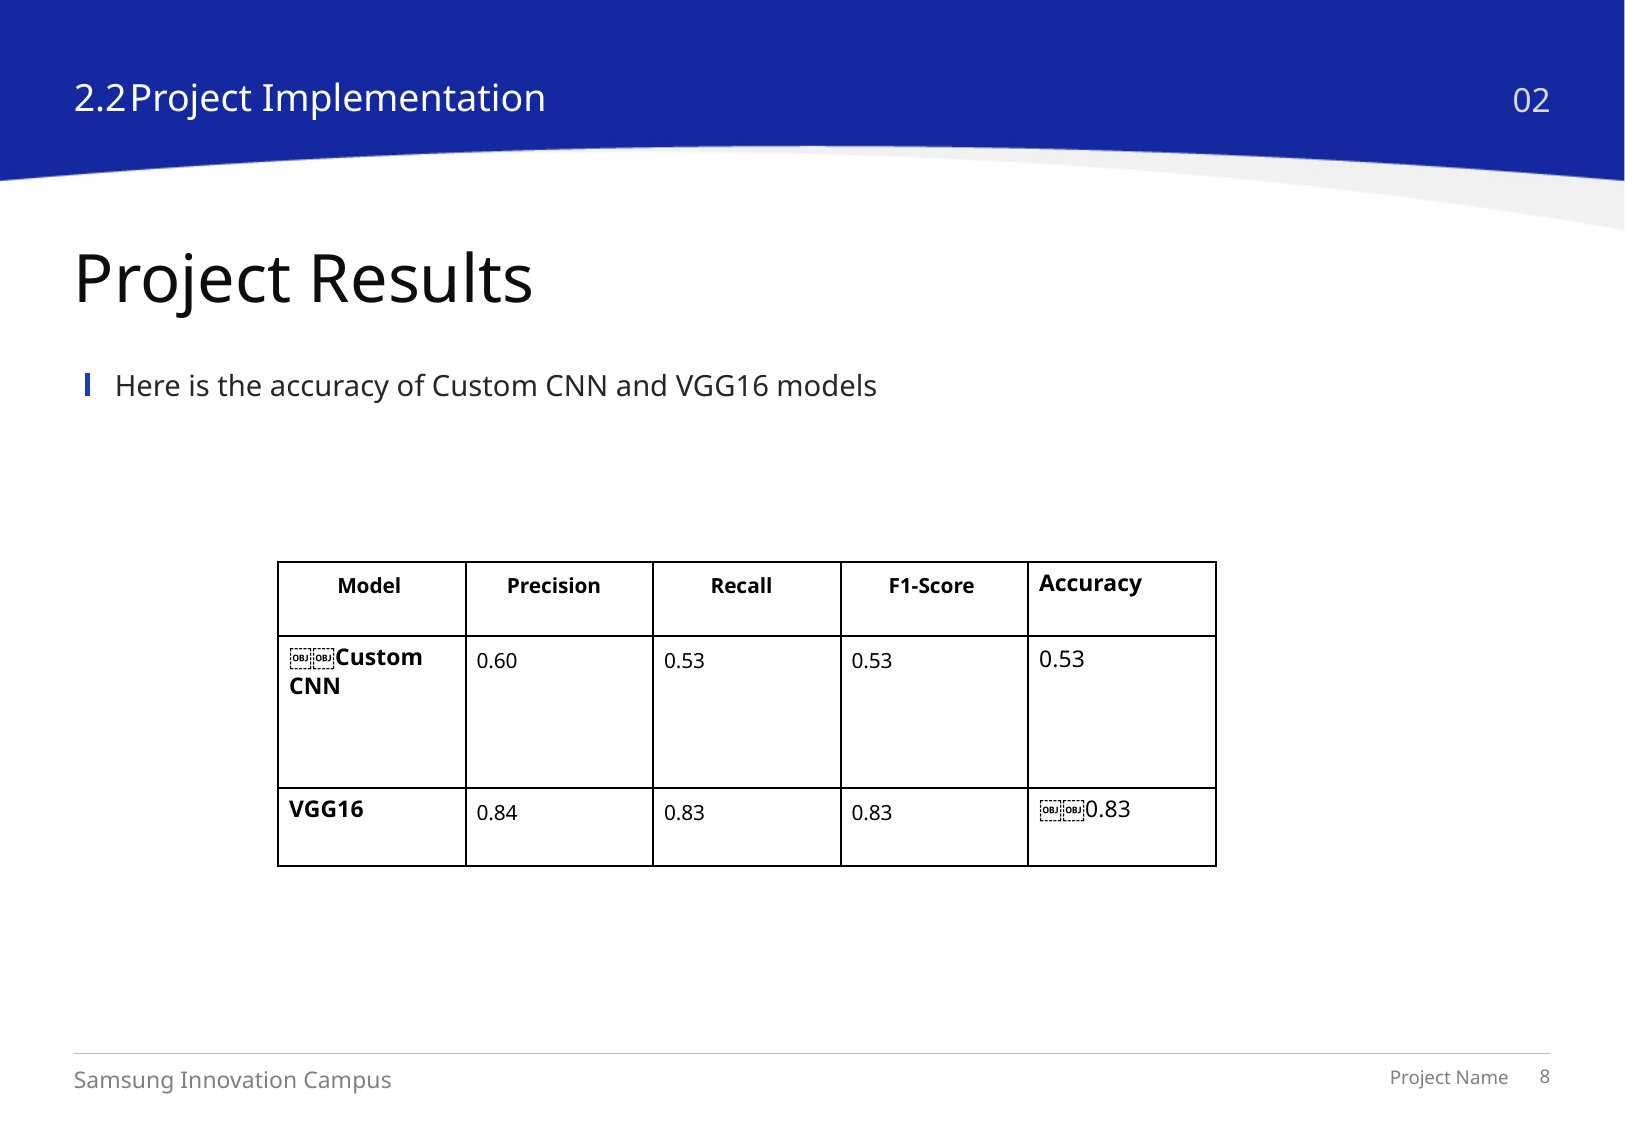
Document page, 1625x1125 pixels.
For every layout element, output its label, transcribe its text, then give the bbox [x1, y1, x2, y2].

table_cell ￼￼0.83 [1029, 789, 1215, 865]
table_cell 0.84 [467, 789, 652, 865]
list 2.2 [73, 73, 127, 120]
table_cell 0.53 [842, 637, 1027, 787]
table_cell VGG16 [279, 789, 465, 865]
table_cell 0.53 [654, 637, 840, 787]
table_cell 0.60 [467, 637, 652, 787]
title Project Results [73, 236, 1475, 317]
list Project Implementation [129, 73, 1252, 120]
table_cell 0.83 [654, 789, 840, 865]
table_cell ￼￼Custom CNN [279, 637, 465, 787]
list Here is the accuracy of Custom CNN and VGG16 models [85, 364, 1408, 515]
table_cell 0.53 [1029, 637, 1215, 787]
table_header Model [279, 563, 465, 635]
table_header Accuracy [1029, 563, 1215, 635]
table_header Precision [467, 563, 652, 635]
table_header F1-Score [842, 563, 1027, 635]
picture [0, 0, 1625, 1125]
table_cell 0.83 [842, 789, 1027, 865]
table_header Recall [654, 563, 840, 635]
list 02 [1494, 78, 1551, 120]
